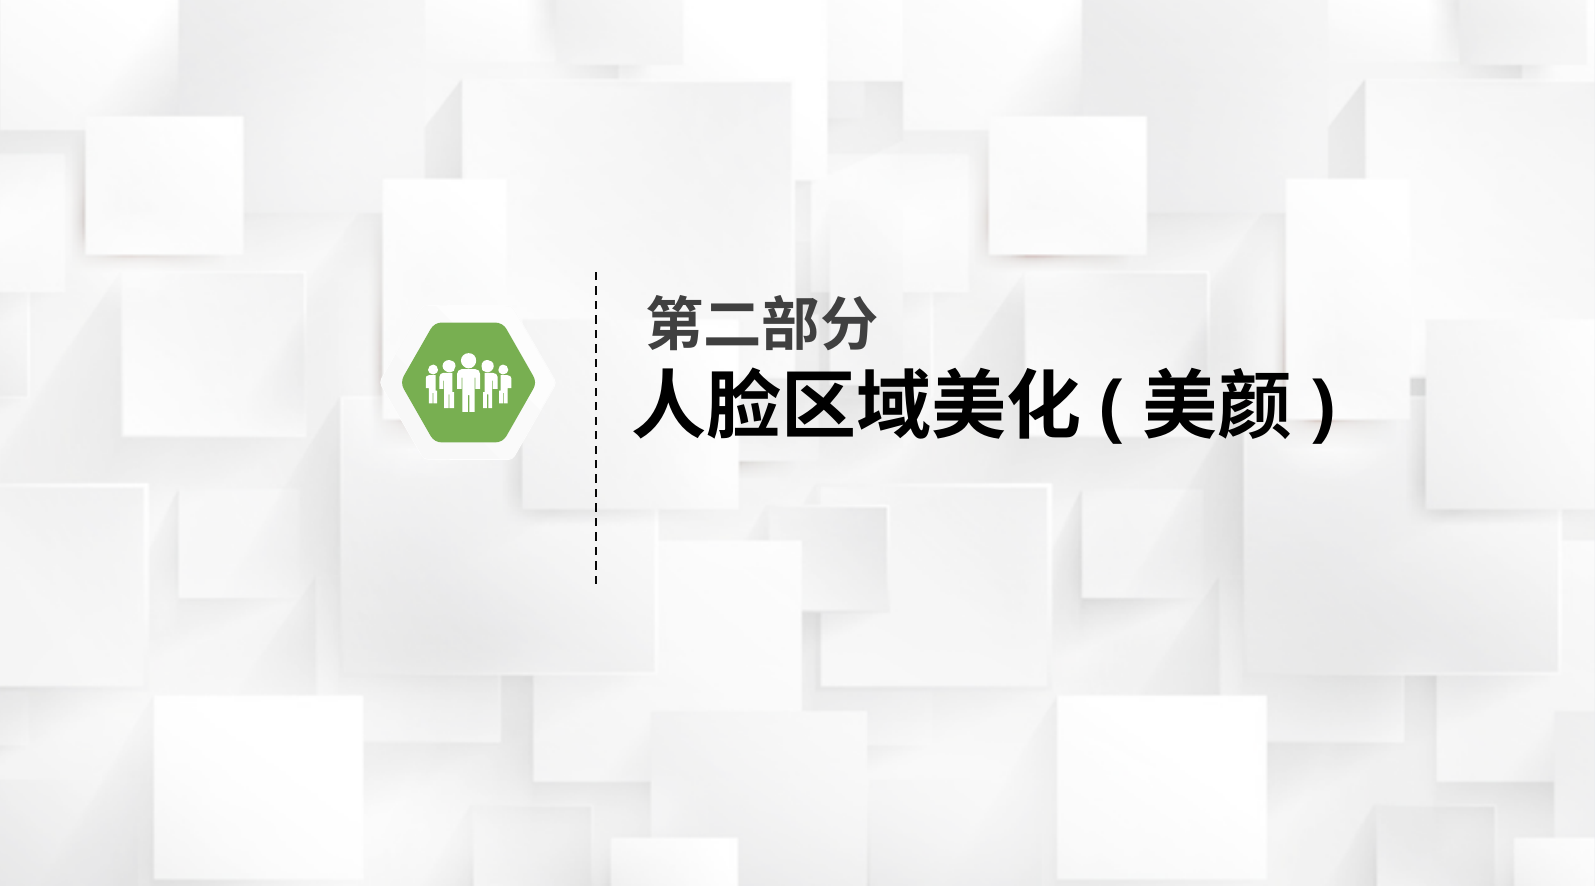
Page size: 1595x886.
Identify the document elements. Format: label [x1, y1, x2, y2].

picture [0, 0, 1595, 886]
text_box [379, 305, 557, 460]
text_box [401, 322, 536, 443]
